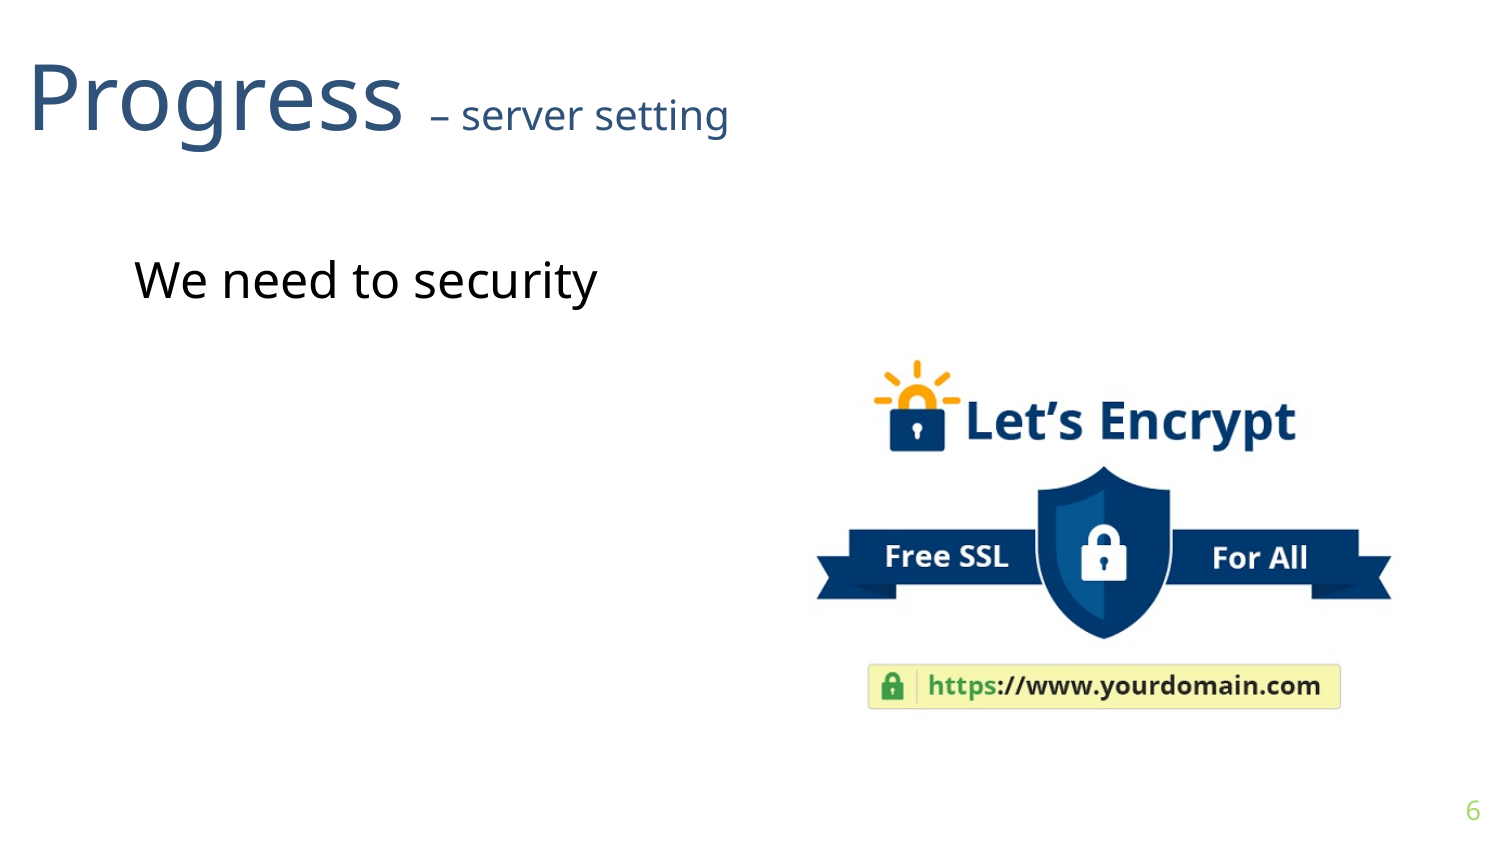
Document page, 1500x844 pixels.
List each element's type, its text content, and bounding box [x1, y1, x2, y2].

slide_number 6 [1391, 779, 1482, 844]
picture [788, 354, 1420, 745]
text_box Progress – server setting [26, 8, 1060, 150]
text_box We need to security [134, 245, 676, 309]
